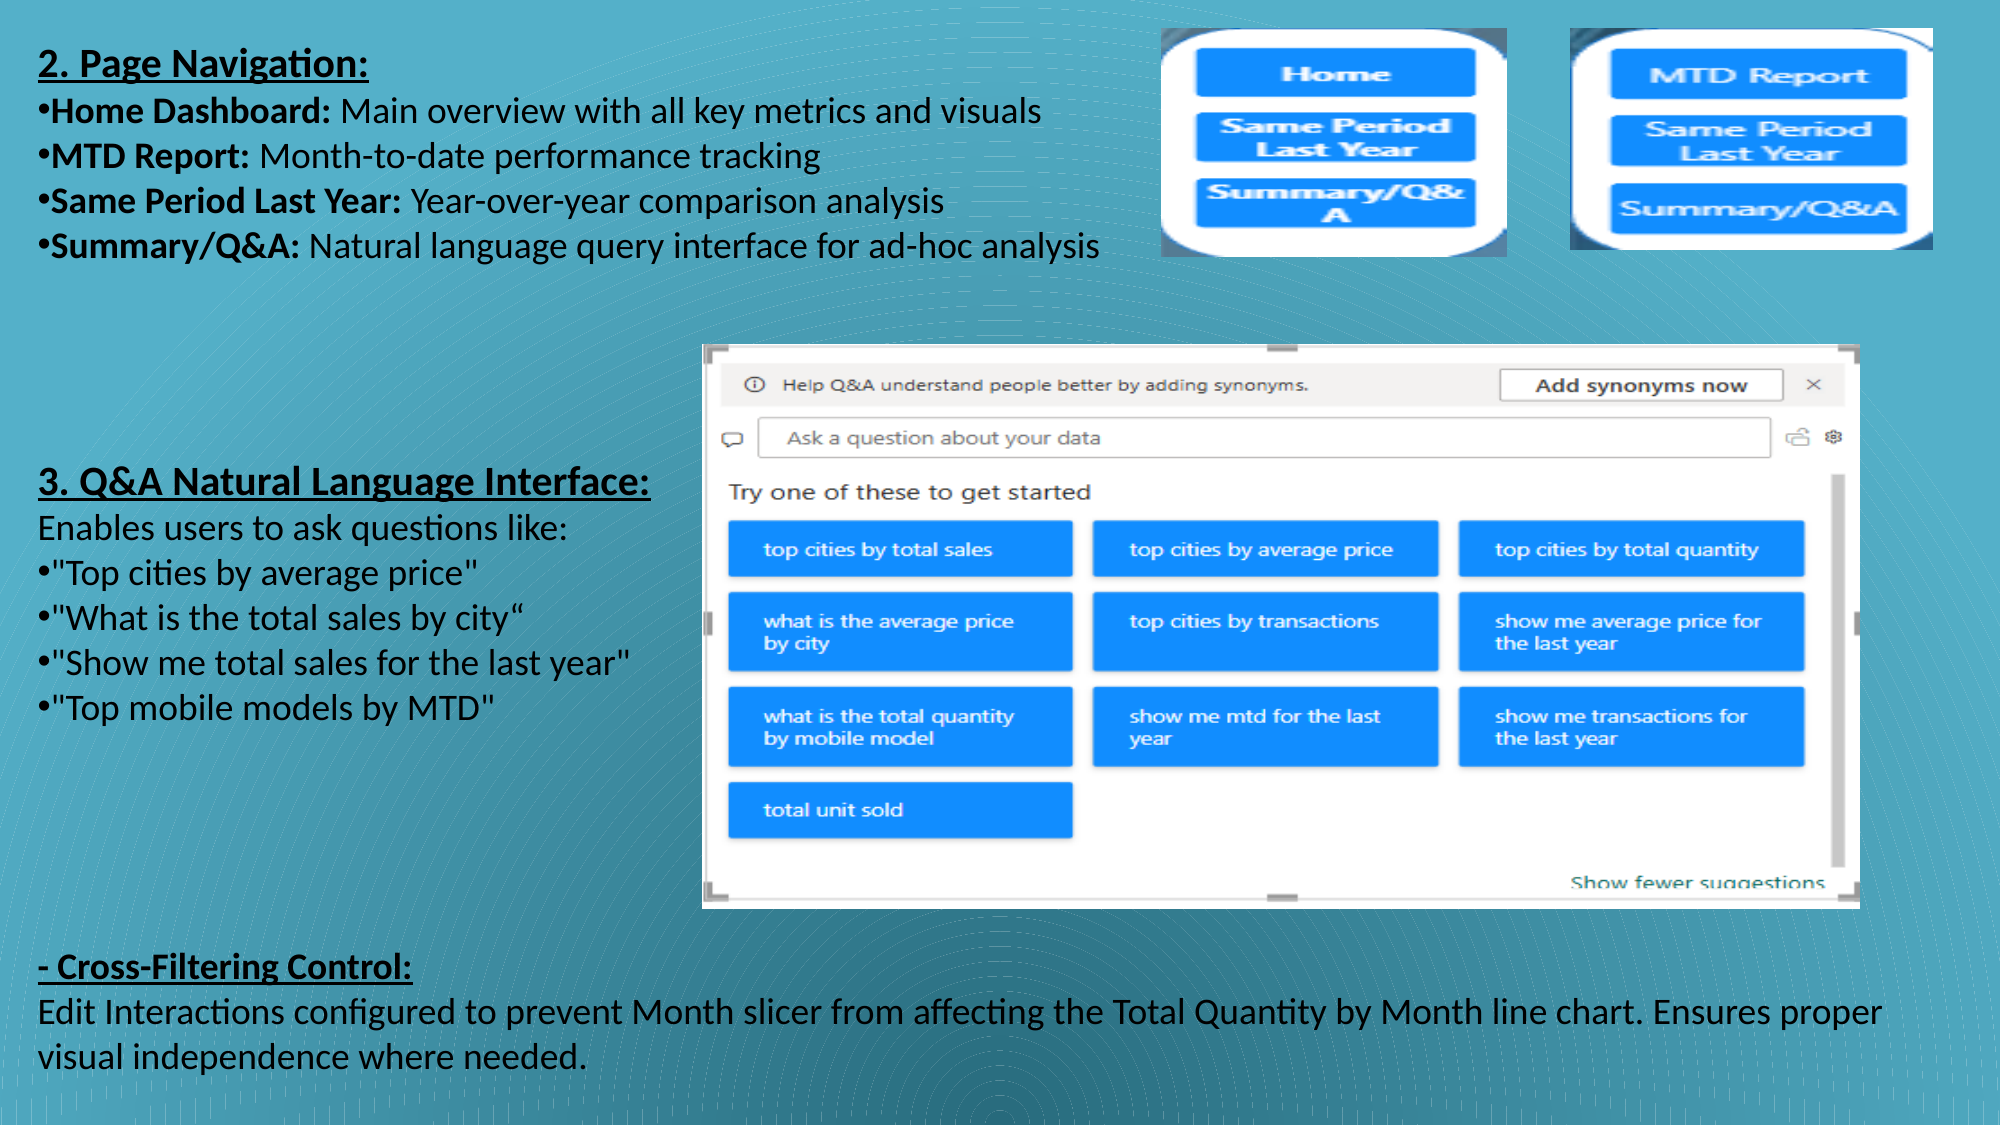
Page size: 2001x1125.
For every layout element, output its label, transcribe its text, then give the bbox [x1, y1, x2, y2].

text_box 3. Q&A Natural Language Interface: Enables users to ask questions like: "Top cities by average price" "What is the total sales by city“ "Show me total sales for the last year" "Top mobile models by MTD" [22, 445, 670, 736]
picture [1161, 28, 1507, 257]
picture [1570, 28, 1933, 250]
text_box 2. Page Navigation: Home Dashboard: Main overview with all key metrics and visuals MTD Report: Month-to-date performance tracking Same Period Last Year: Year-over-year comparison analysis Summary/Q&A: Natural language query interface for ad-hoc analysis [22, 28, 1144, 274]
picture [702, 344, 1860, 909]
text_box - Cross-Filtering Control: Edit Interactions configured to prevent Month slicer from affecting the Total Quantity by Month line chart. Ensures proper visual independence where needed. [22, 934, 1978, 1085]
